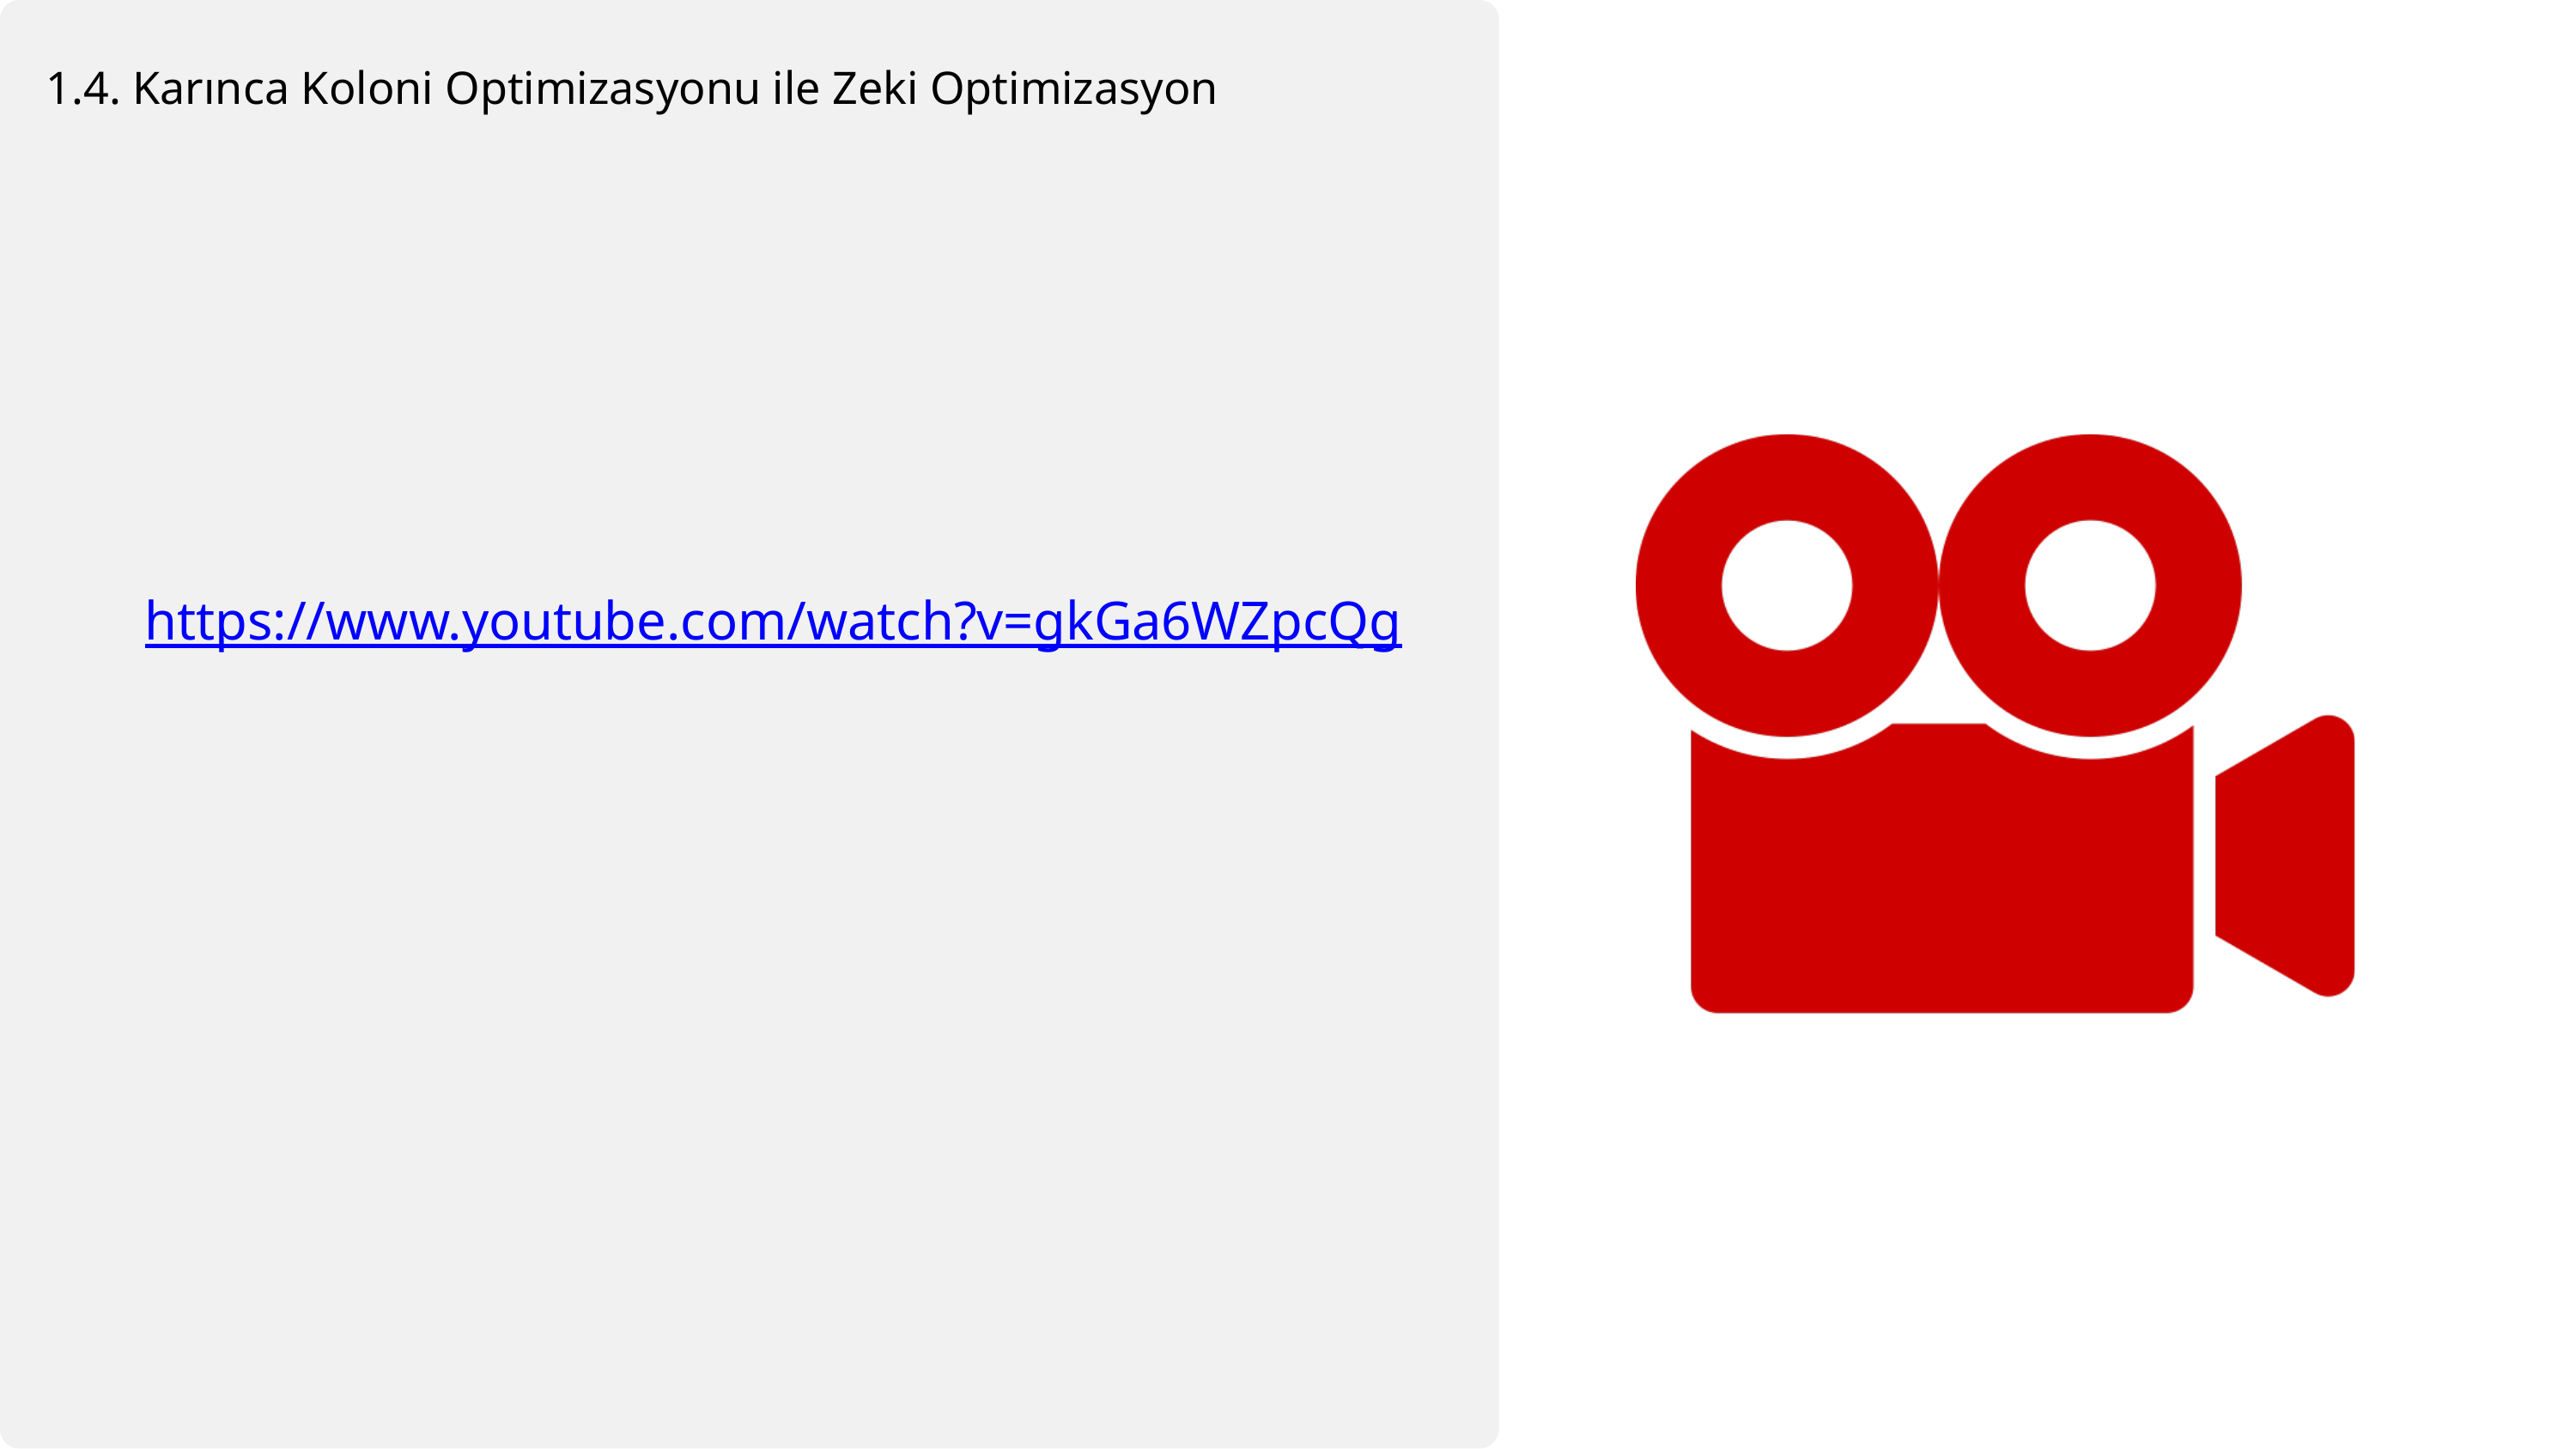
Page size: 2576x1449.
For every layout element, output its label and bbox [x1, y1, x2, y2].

text_box [0, 0, 1499, 1449]
text_box [1635, 434, 2355, 1015]
